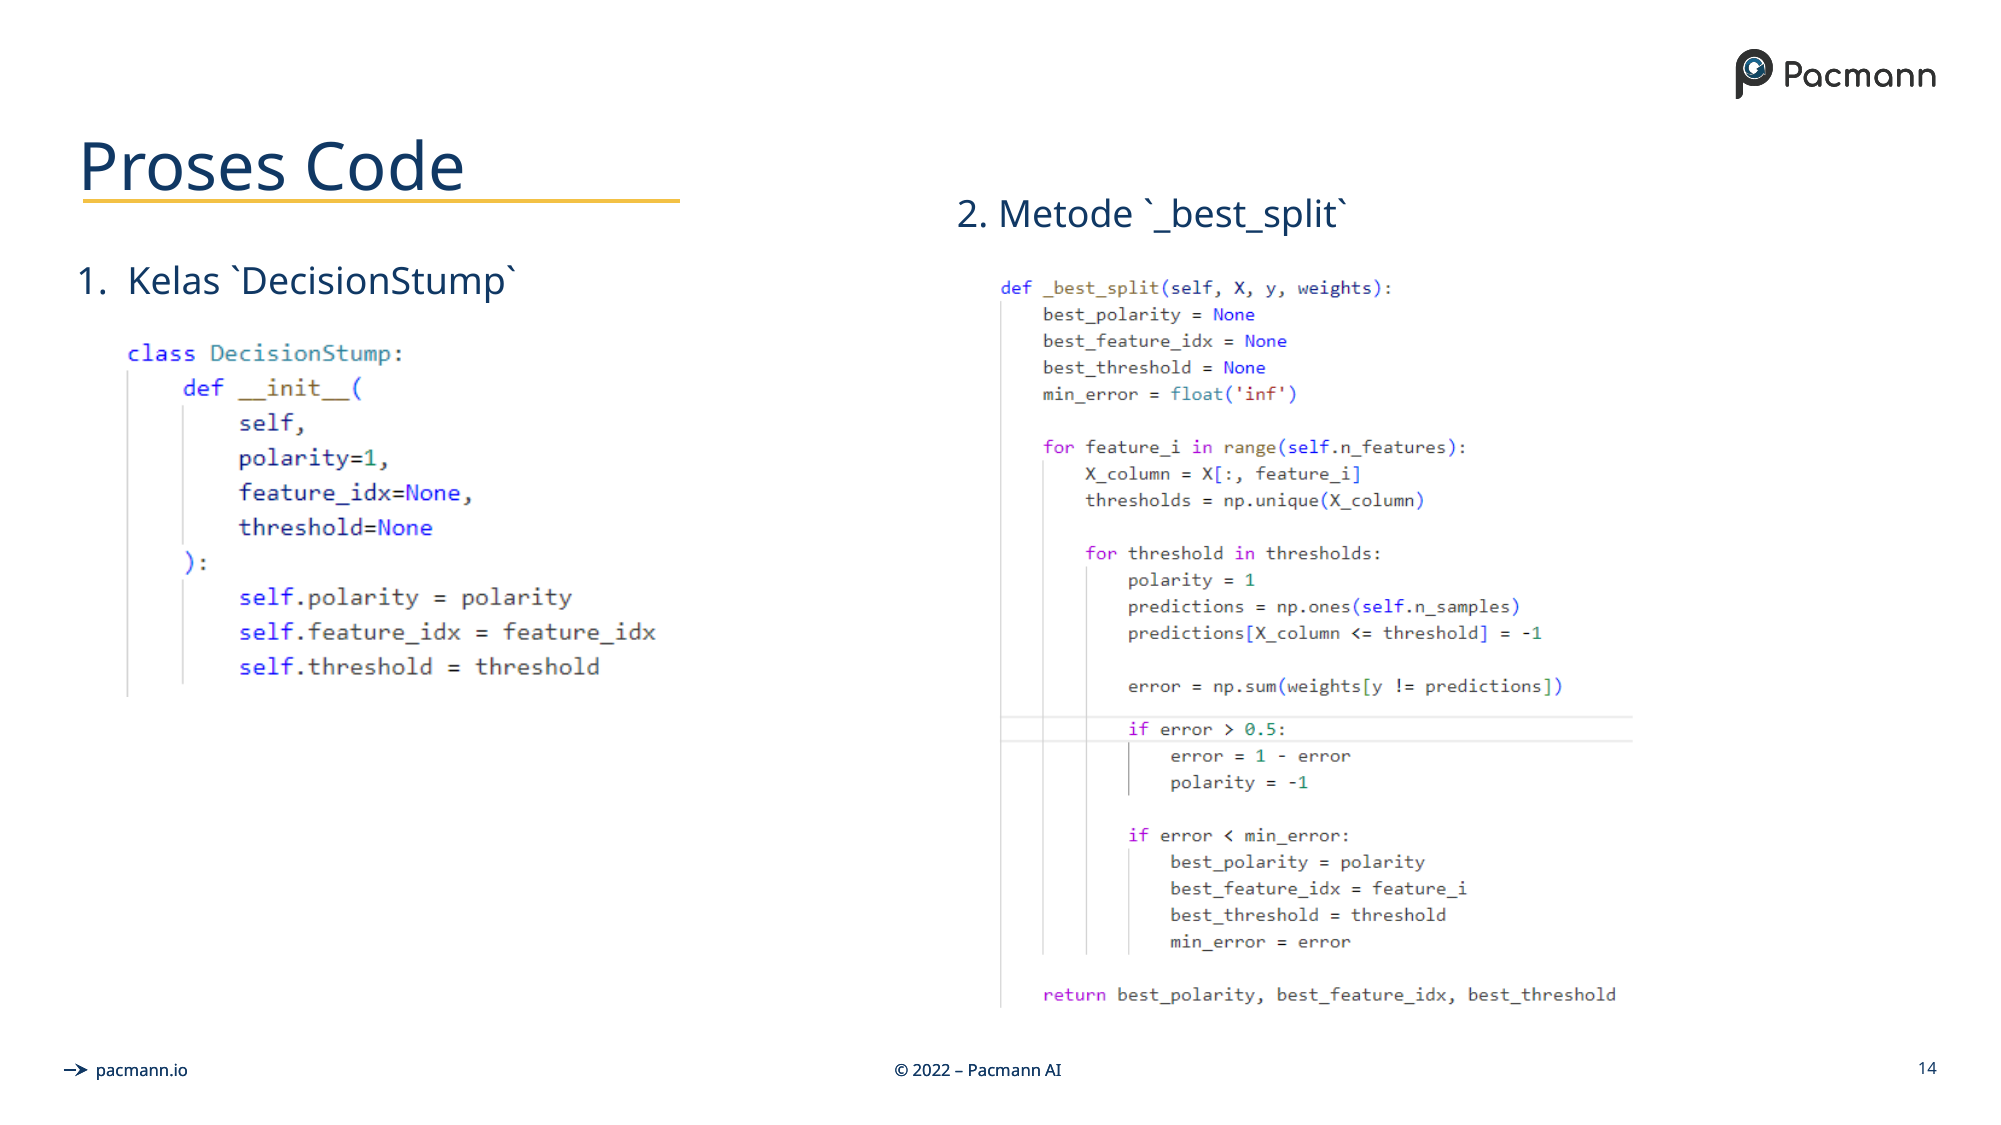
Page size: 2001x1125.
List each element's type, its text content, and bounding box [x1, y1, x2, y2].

picture [1707, 36, 1966, 112]
text_box 2. Metode `_best_split` [942, 183, 1471, 243]
picture [999, 277, 1633, 1020]
text_box 1. Kelas `DecisionStump` [61, 249, 591, 310]
picture [119, 339, 681, 697]
title Proses Code [63, 59, 1935, 278]
